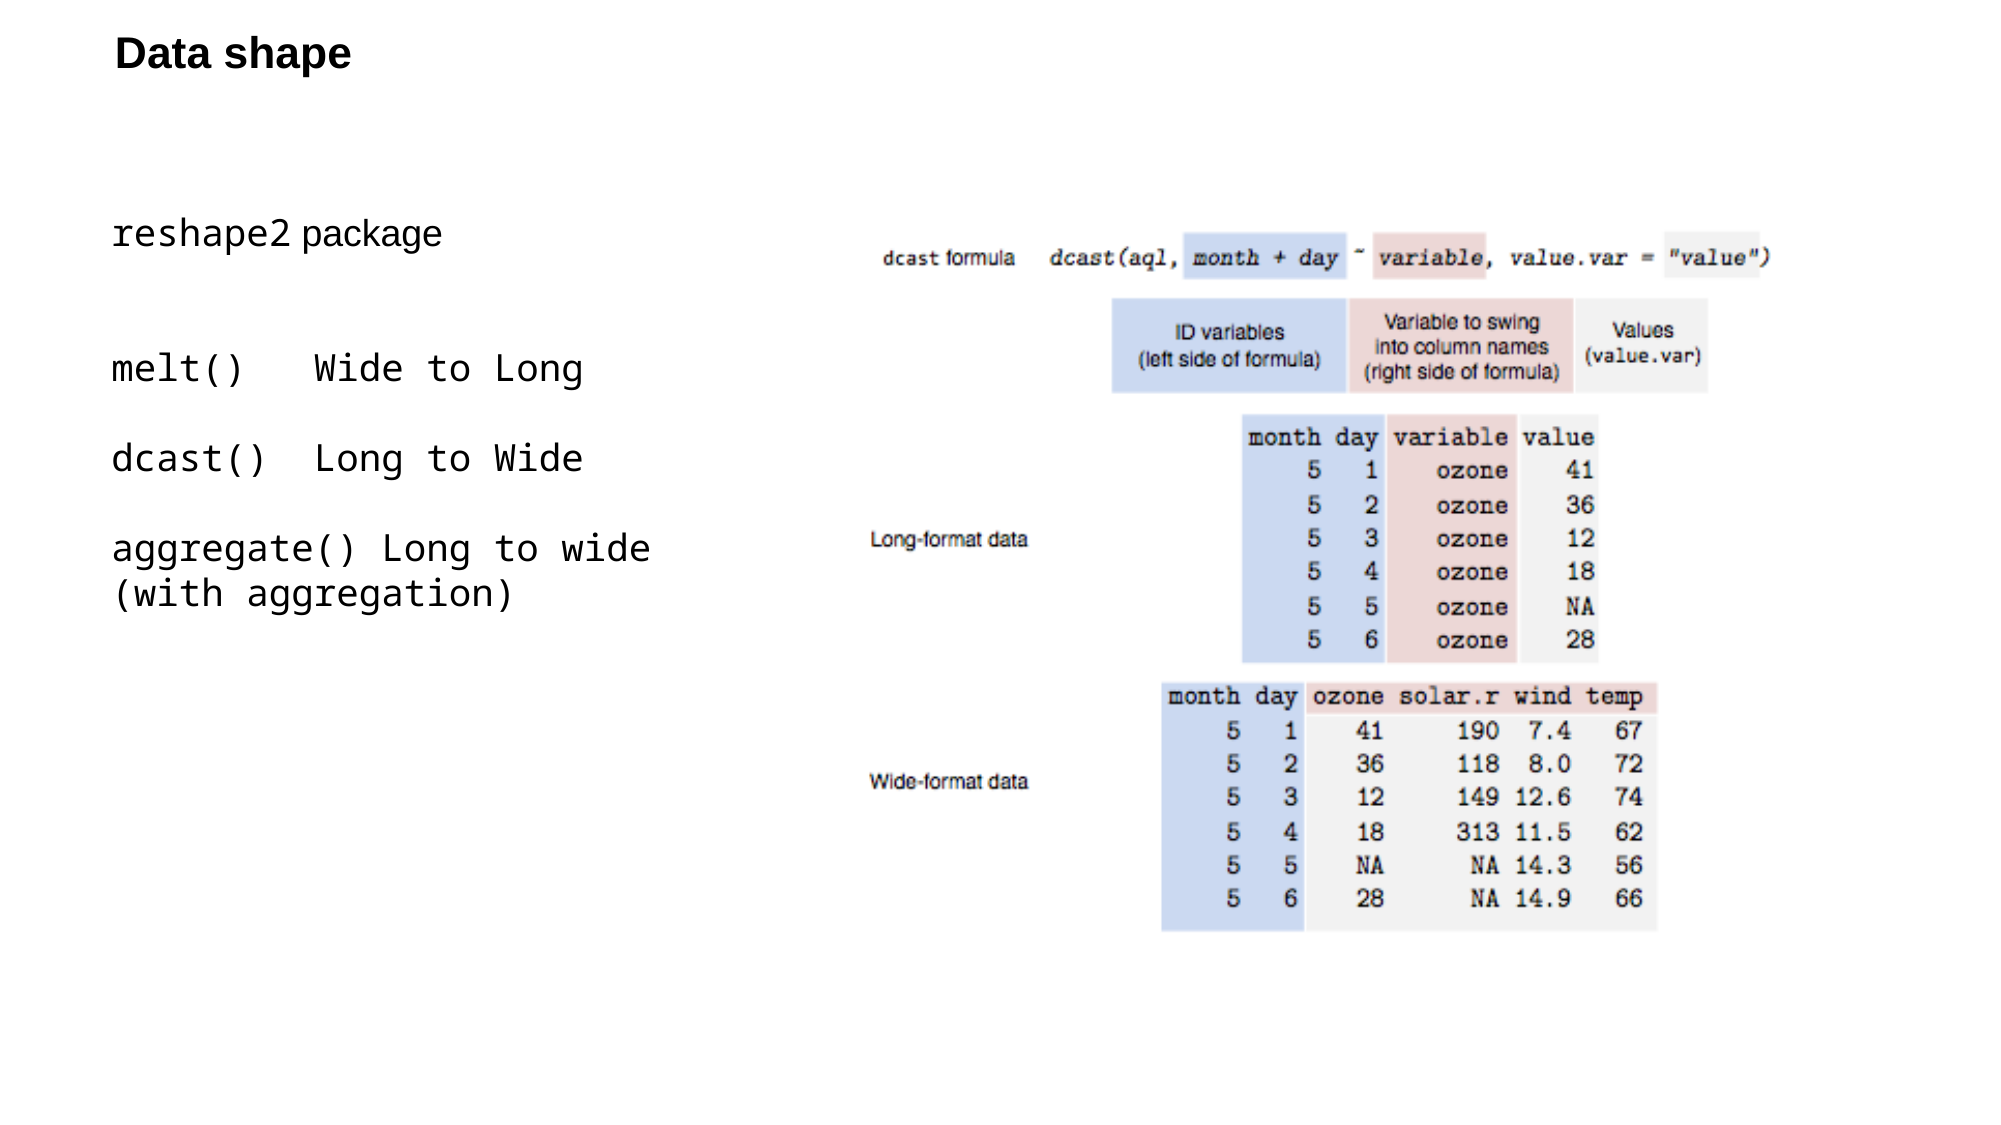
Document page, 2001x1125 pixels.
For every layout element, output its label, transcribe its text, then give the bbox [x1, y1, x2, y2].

picture [779, 160, 1955, 1042]
title Data shape [99, 5, 1900, 97]
text_box reshape2 package melt() Wide to Long dcast() Long to Wide aggregate() Long to wide (with aggregation) [96, 201, 731, 622]
